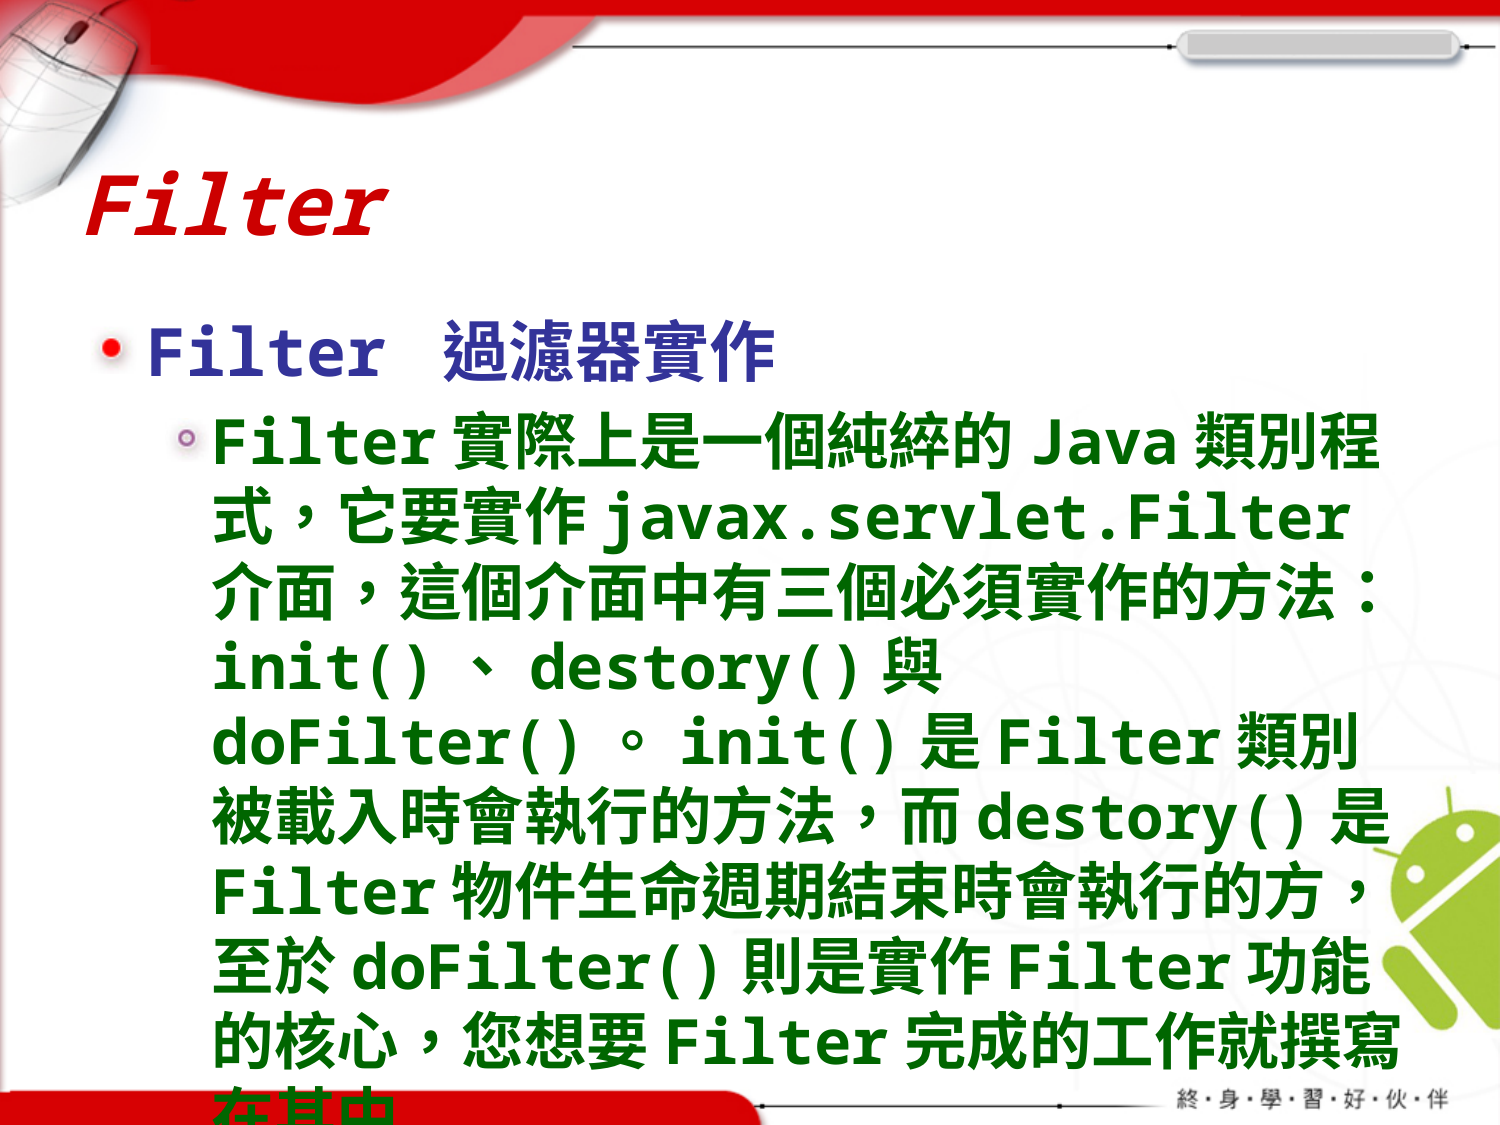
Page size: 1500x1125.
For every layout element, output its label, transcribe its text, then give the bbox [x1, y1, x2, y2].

list Filter 過濾器實作 Filter實際上是一個純綷的Java類別程式，它要實作javax.servlet.Filter介面，這個介面中有三個必須實作的方法：init()、destory()與doFilter()。init()是Filter類別被載入時會執行的方法，而destory()是 Filter物件生命週期結束時會執行的方，至於doFilter()則是實作Filter功能的核心，您想要Filter完成的工作就撰寫在其中 [75, 302, 1425, 1005]
picture [0, 0, 1500, 1125]
title Filter [64, 136, 1416, 268]
